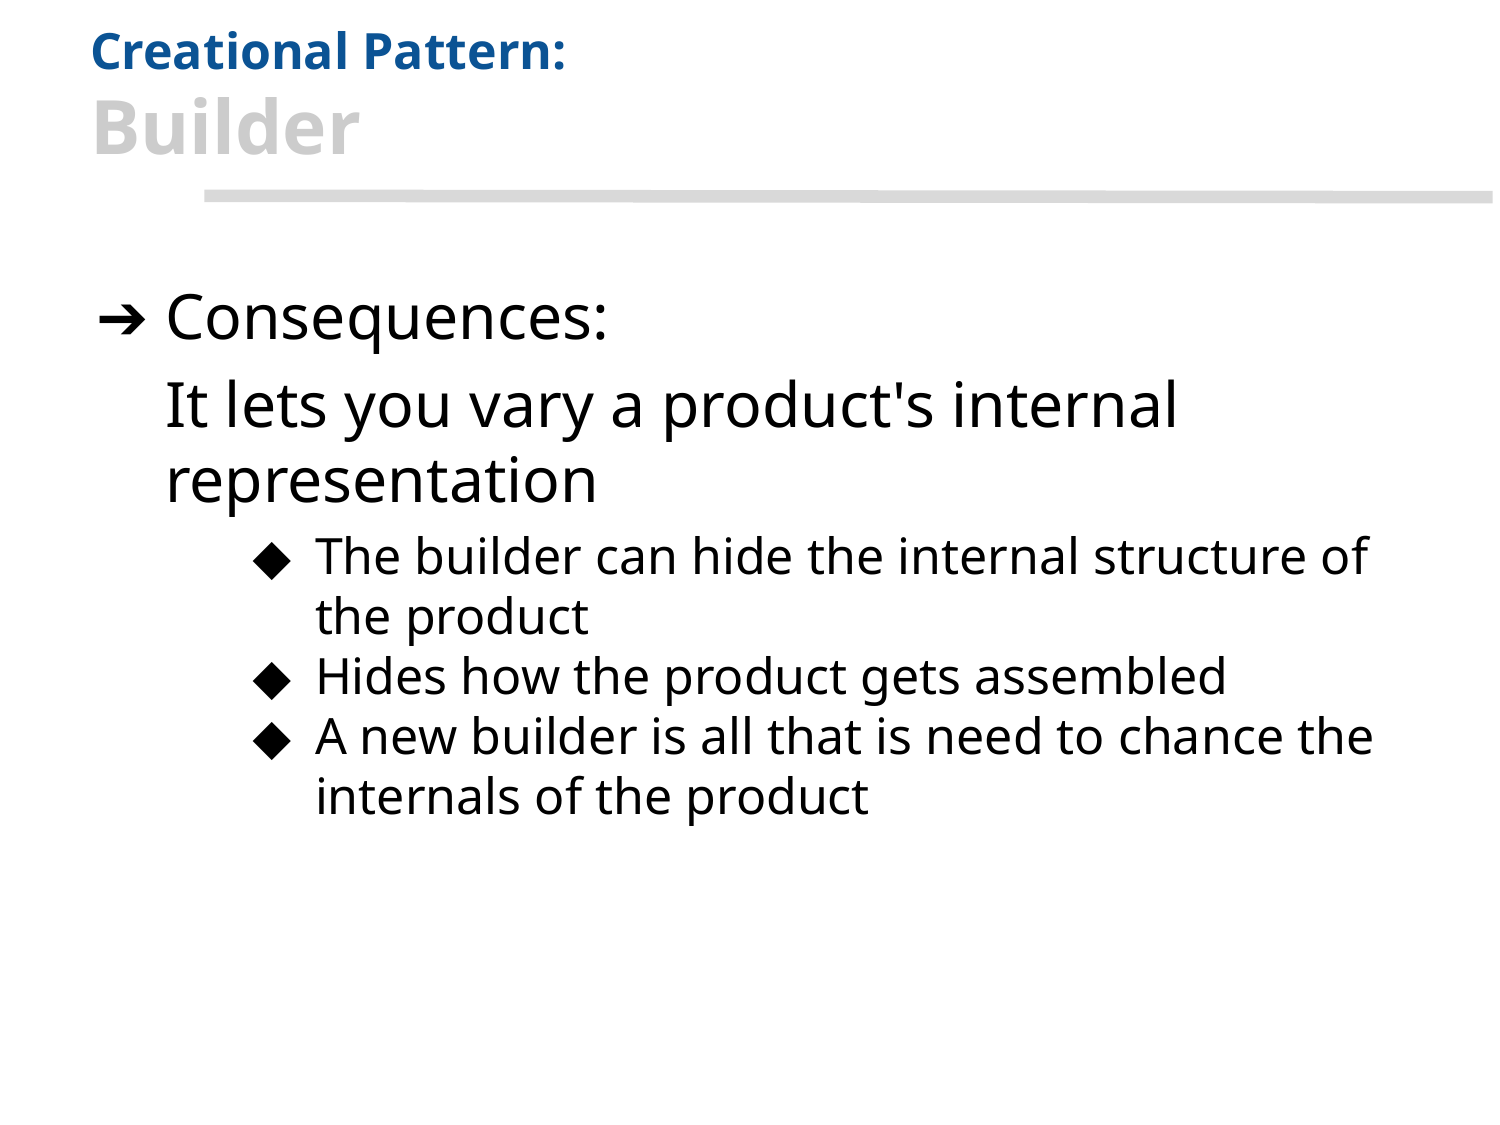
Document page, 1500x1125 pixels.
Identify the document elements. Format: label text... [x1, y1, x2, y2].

title Creational Pattern: Builder [75, 45, 1425, 185]
list Consequences: It lets you vary a product's internal representation The builder can hide the internal structure of the product Hides how the product gets assembled A new builder is all that is need to chance the internals of the product [75, 262, 1425, 1078]
